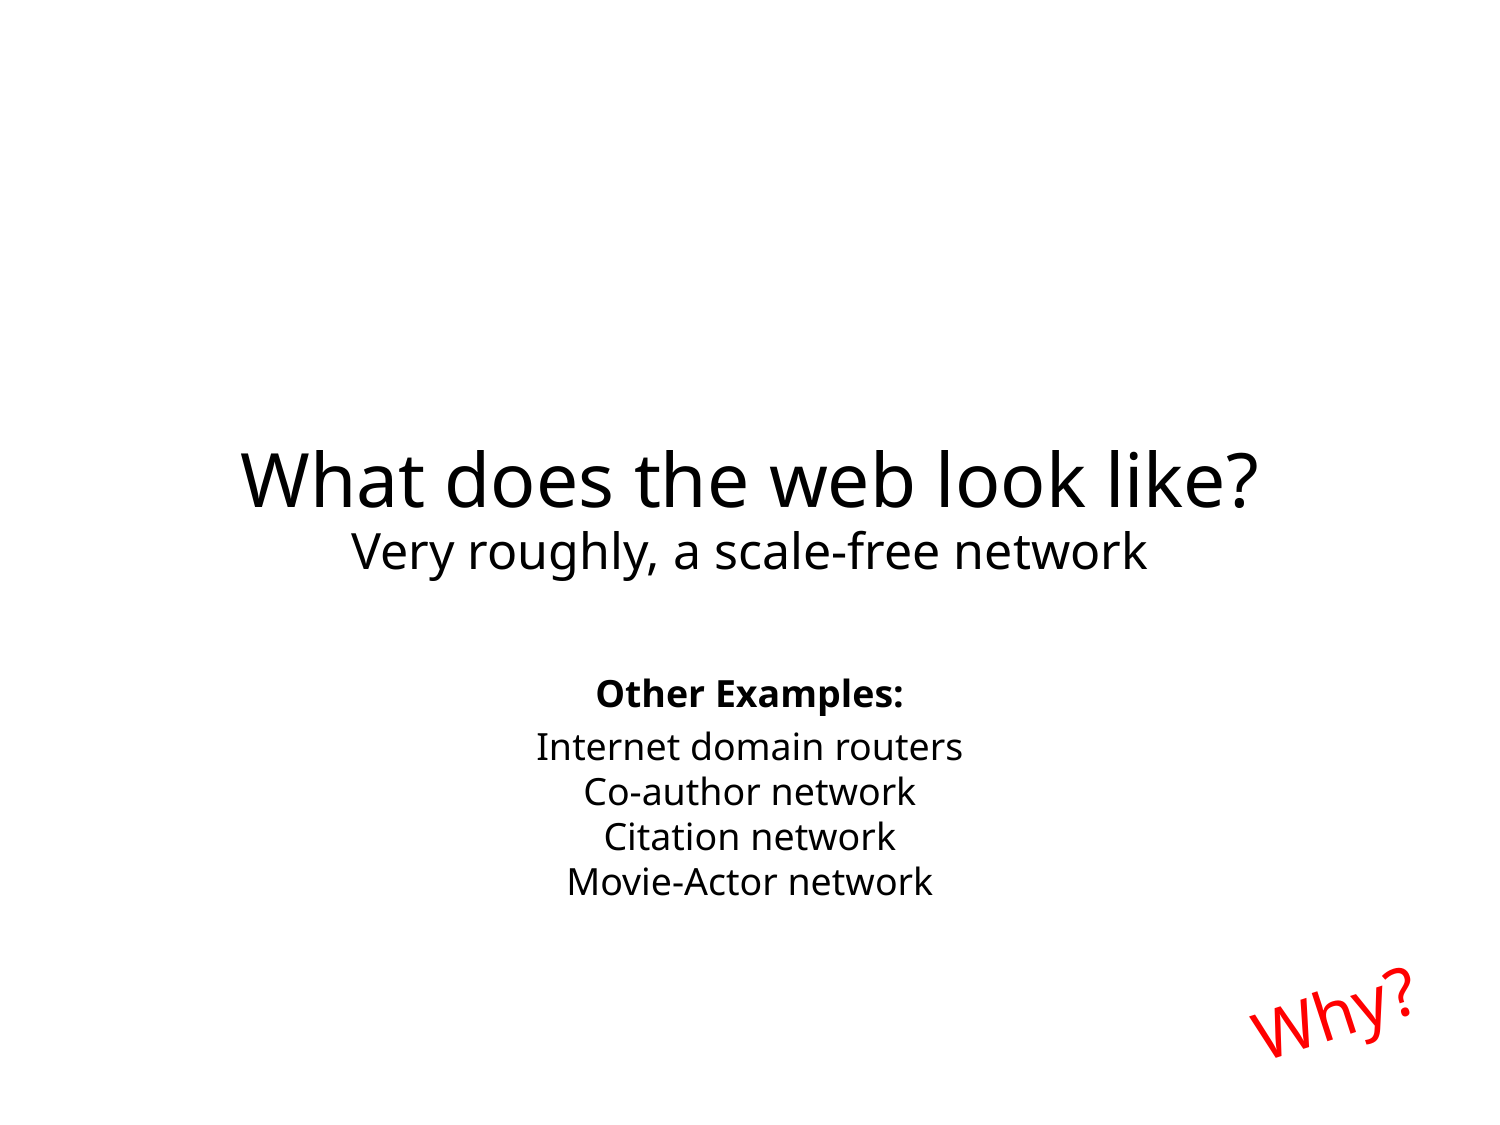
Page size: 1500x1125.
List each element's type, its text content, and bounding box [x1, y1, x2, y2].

text_box Why? [1226, 935, 1444, 1087]
text_box Internet domain routers Co-author network Citation network Movie-Actor network [0, 723, 1500, 911]
text_box What does the web look like? [0, 425, 1500, 512]
text_box Very roughly, a scale-free network [0, 512, 1500, 588]
text_box Other Examples: [0, 662, 1500, 723]
